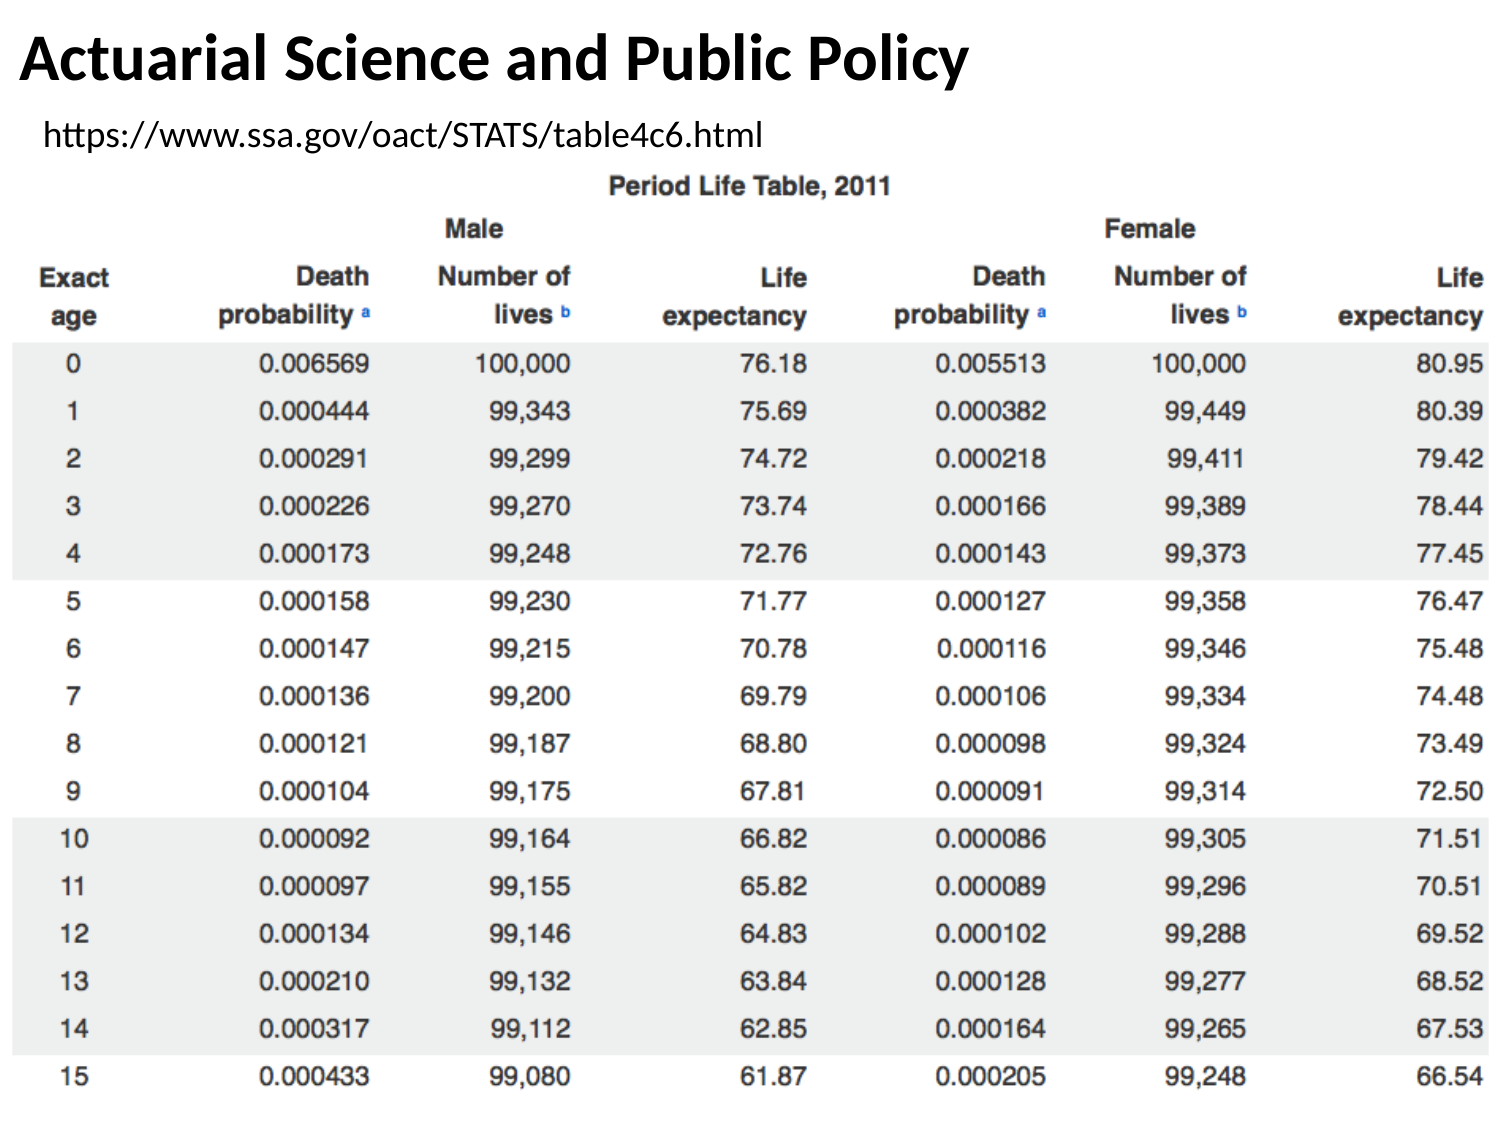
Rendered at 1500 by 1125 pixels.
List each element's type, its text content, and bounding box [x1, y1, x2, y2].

picture [0, 167, 1500, 1103]
text_box Actuarial Science and Public Policy [4, 6, 987, 101]
text_box https://www.ssa.gov/oact/STATS/table4c6.html [28, 102, 779, 162]
